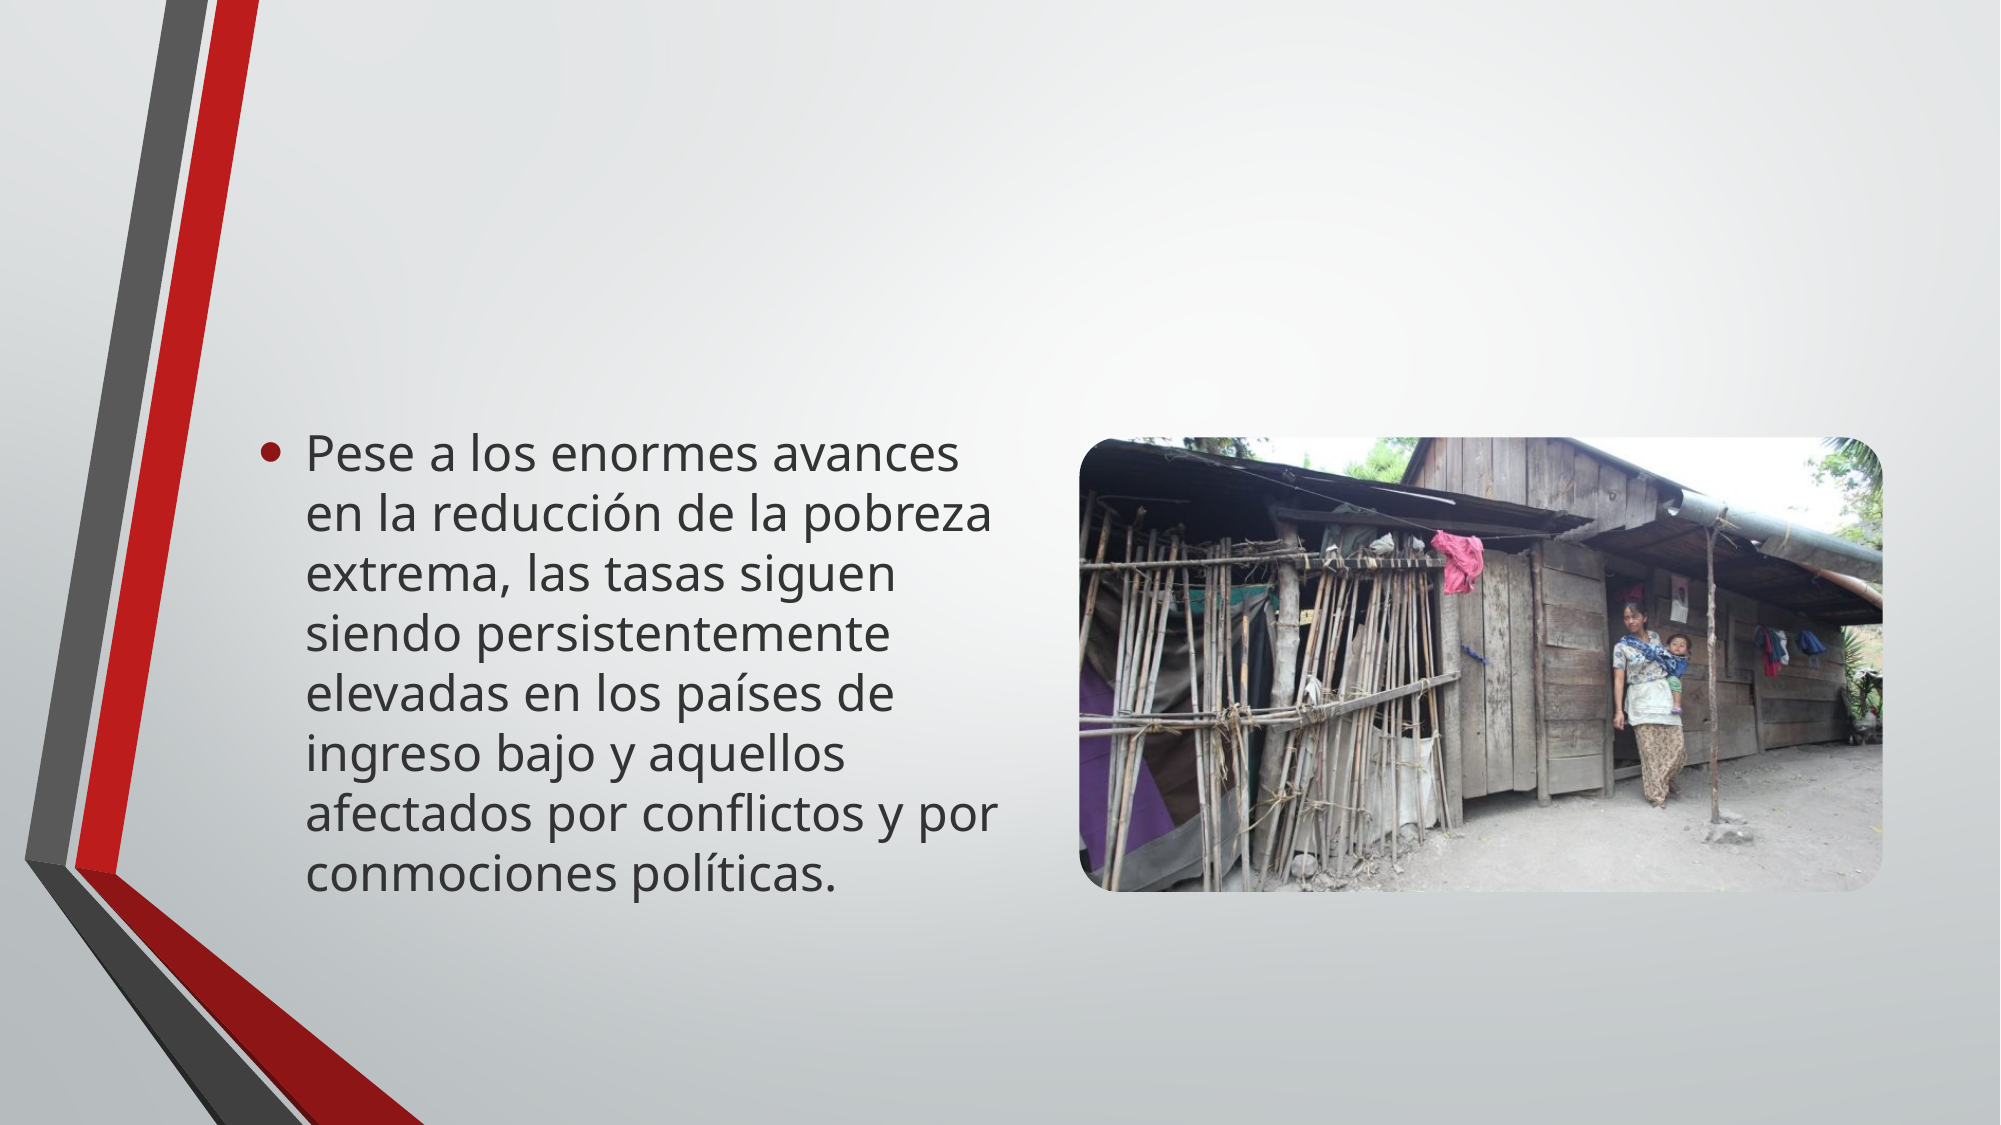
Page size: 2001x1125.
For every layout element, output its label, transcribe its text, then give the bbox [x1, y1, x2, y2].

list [1079, 437, 1883, 893]
list Pese a los enormes avances en la reducción de la pobreza extrema, las tasas siguen siendo persistentemente elevadas en los países de ingreso bajo y aquellos afectados por conflictos y por conmociones políticas. [243, 437, 1047, 950]
